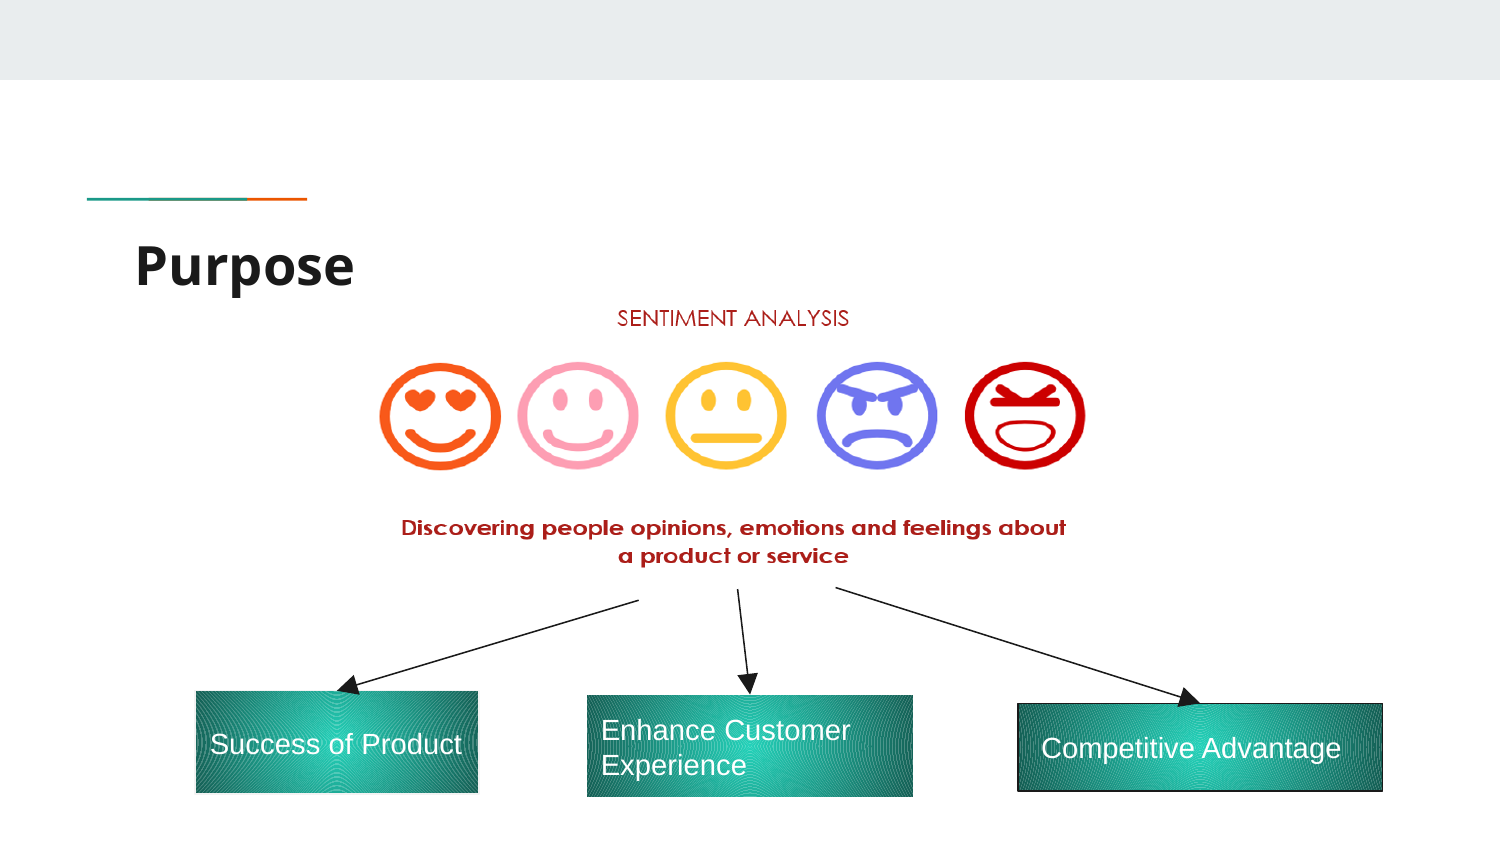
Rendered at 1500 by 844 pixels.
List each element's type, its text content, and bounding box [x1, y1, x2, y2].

text_box Success of Product [194, 690, 479, 795]
picture [354, 287, 1121, 590]
title Purpose [119, 216, 1381, 305]
text_box Competitive Advantage [1017, 703, 1383, 792]
text_box Enhance Customer Experience [585, 694, 915, 798]
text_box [835, 587, 1201, 704]
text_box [737, 588, 751, 695]
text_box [336, 599, 639, 691]
